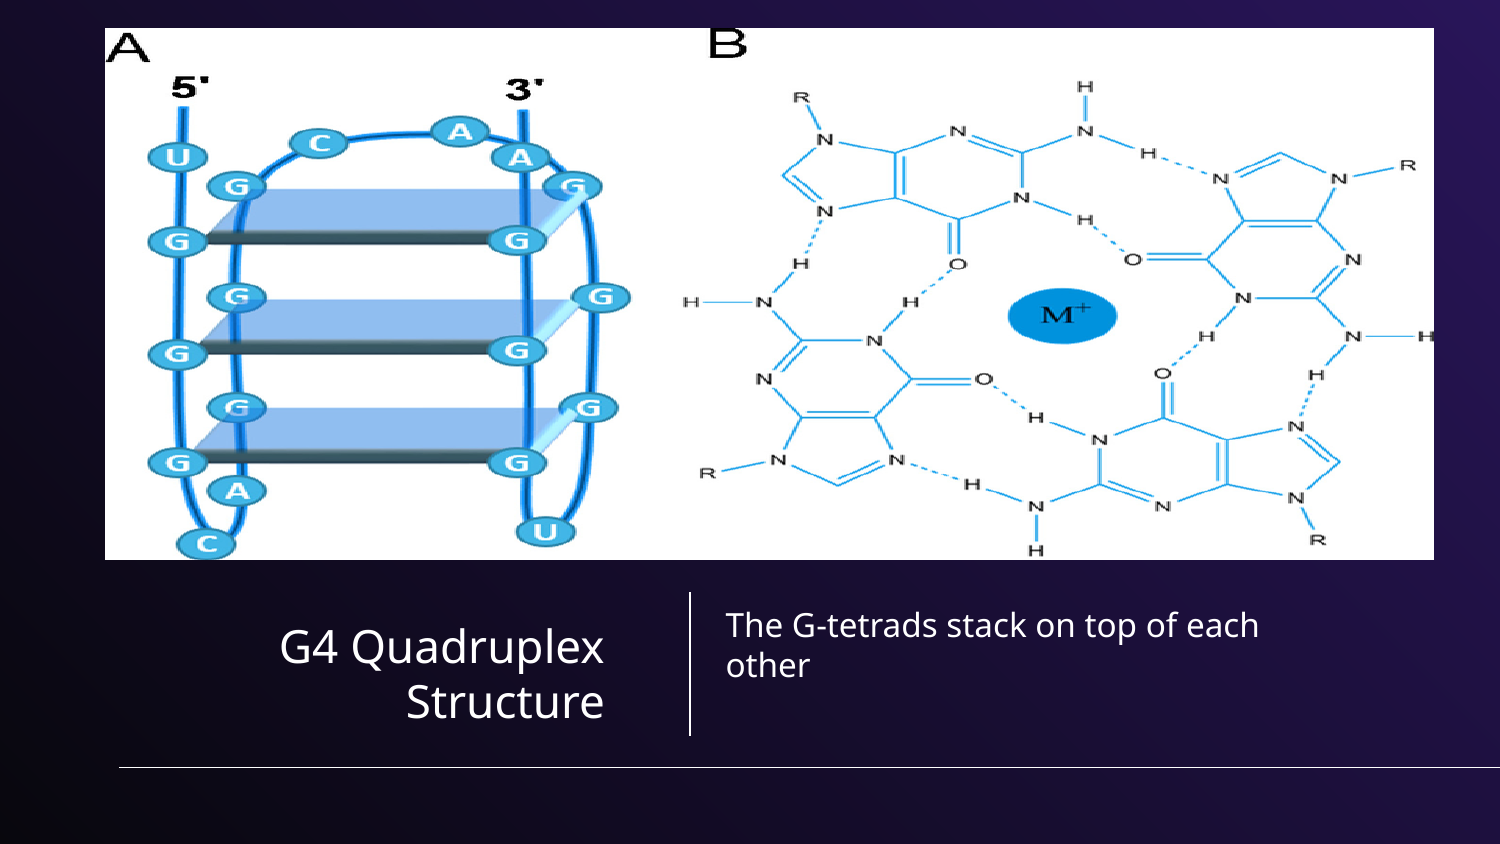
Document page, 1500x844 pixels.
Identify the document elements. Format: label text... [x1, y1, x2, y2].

subtitle The G-tetrads stack on top of each other [710, 610, 1290, 718]
picture [105, 28, 1434, 560]
title G4 Quadruplex Structure [199, 610, 620, 736]
